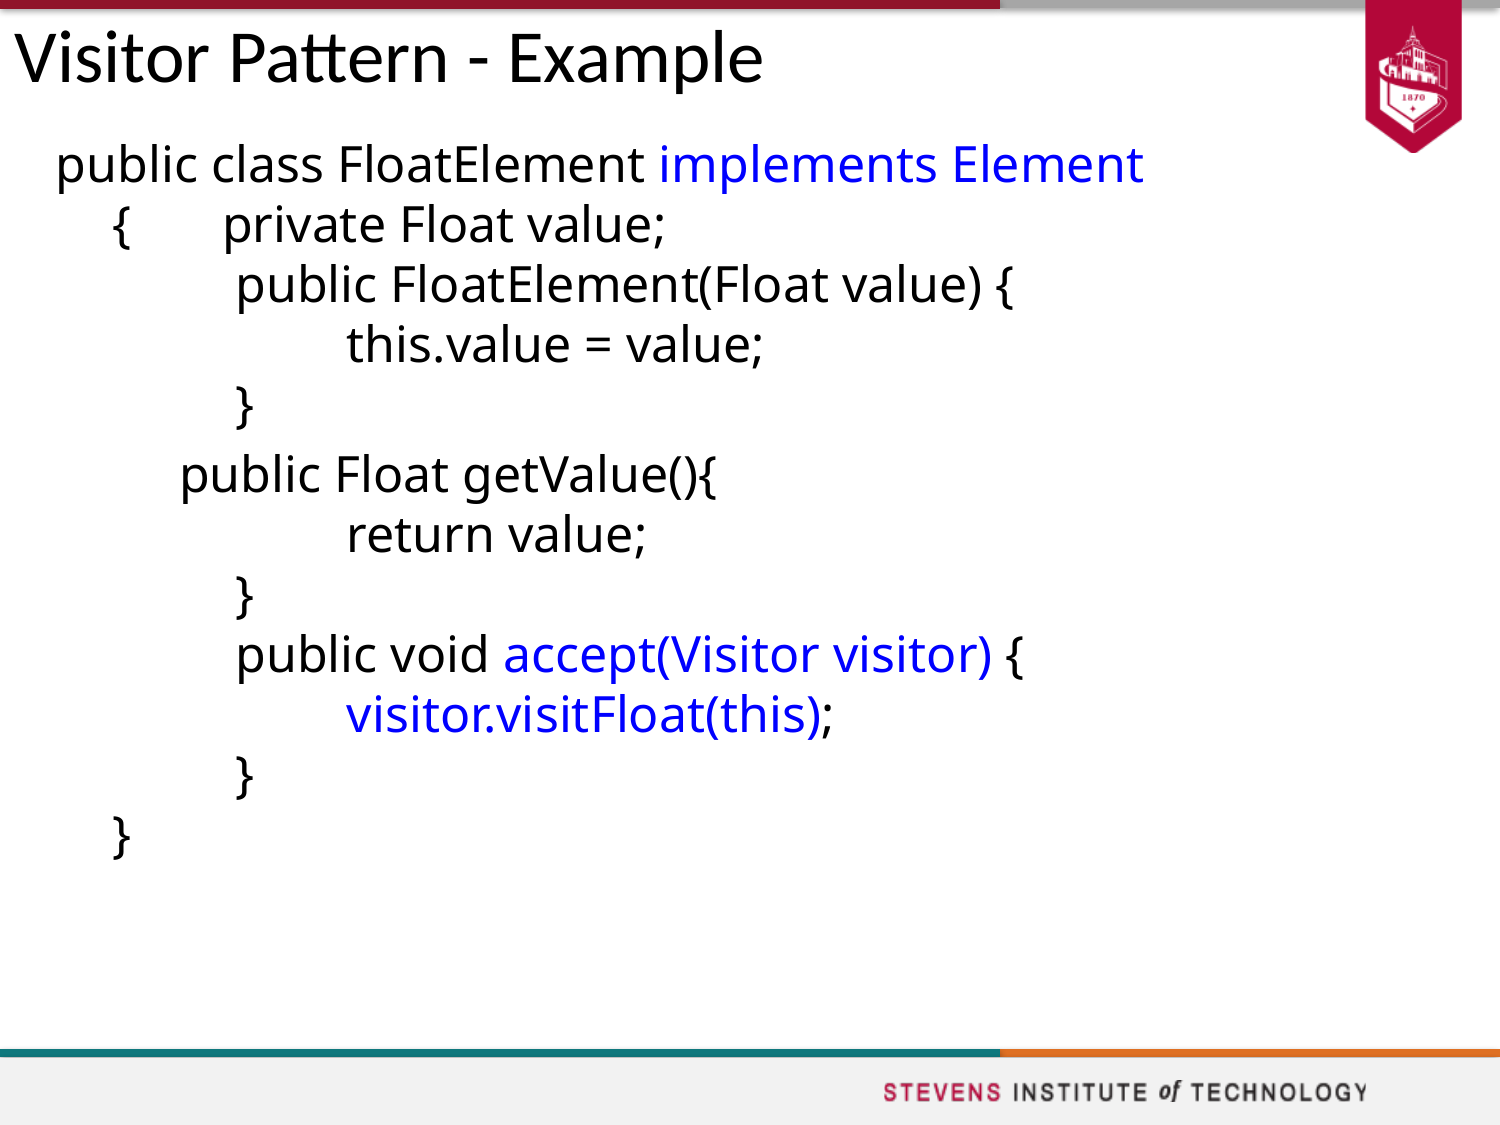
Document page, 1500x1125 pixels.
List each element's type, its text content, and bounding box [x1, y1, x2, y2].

text_box Visitor Pattern - Example [0, 0, 1500, 105]
list public class FloatElement implements Element { private Float value; public FloatElement(Float value) { this.value = value; } public Float getValue(){ return value; } public void accept(Visitor visitor) { visitor.visitFloat(this); } } [41, 125, 1317, 1051]
